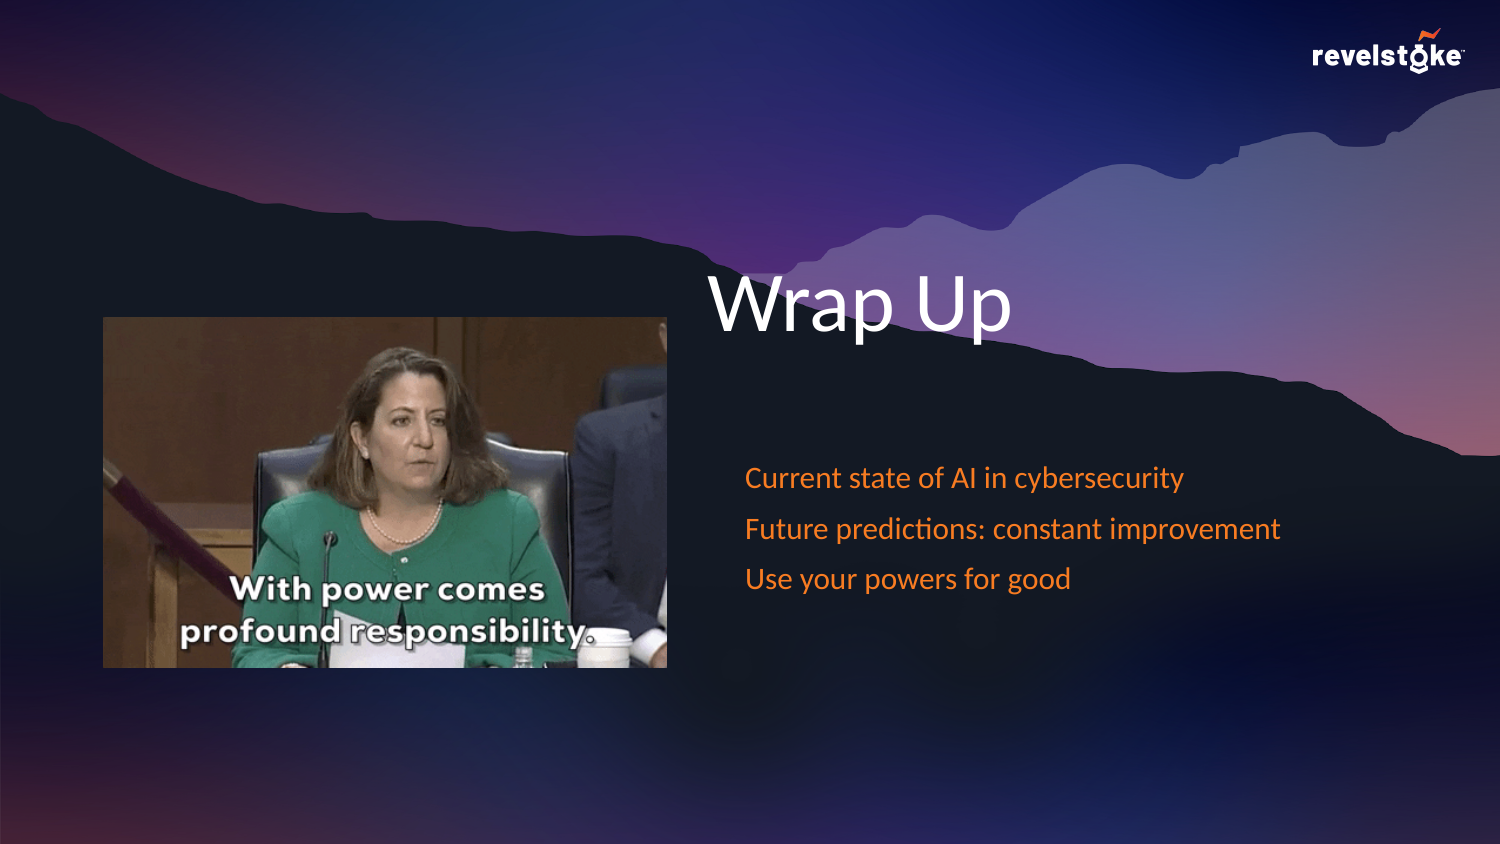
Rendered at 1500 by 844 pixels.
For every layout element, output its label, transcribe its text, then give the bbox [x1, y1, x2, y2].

picture [0, 0, 1500, 844]
list Current state of AI in cybersecurity Future predictions: constant improvement Use your powers for good [696, 402, 1397, 668]
title Wrap Up [696, 222, 1397, 386]
